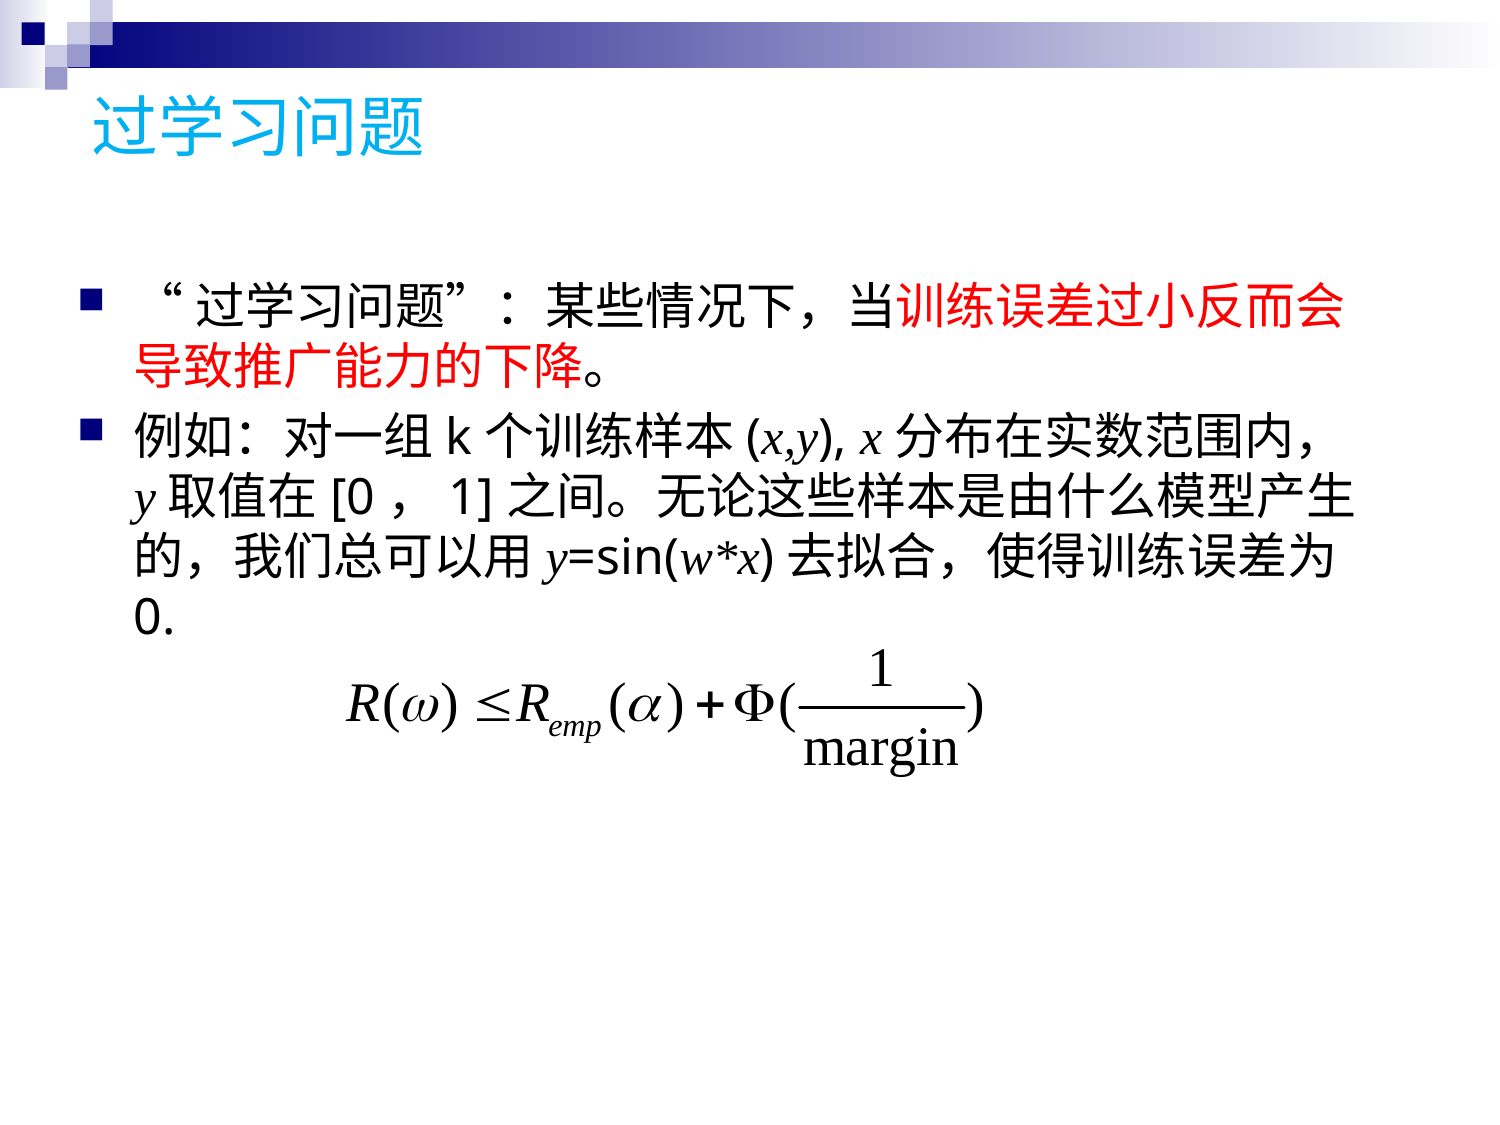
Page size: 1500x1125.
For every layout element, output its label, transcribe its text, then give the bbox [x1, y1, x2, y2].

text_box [336, 633, 996, 787]
list “过学习问题”：某些情况下，当训练误差过小反而会导致推广能力的下降。 例如：对一组k个训练样本(x,y), x分布在实数范围内，y取值在[0，1]之间。无论这些样本是由什么模型产生的，我们总可以用y=sin(w*x)去拟合，使得训练误差为0. [62, 267, 1388, 988]
title 过学习问题 [76, 30, 1427, 219]
